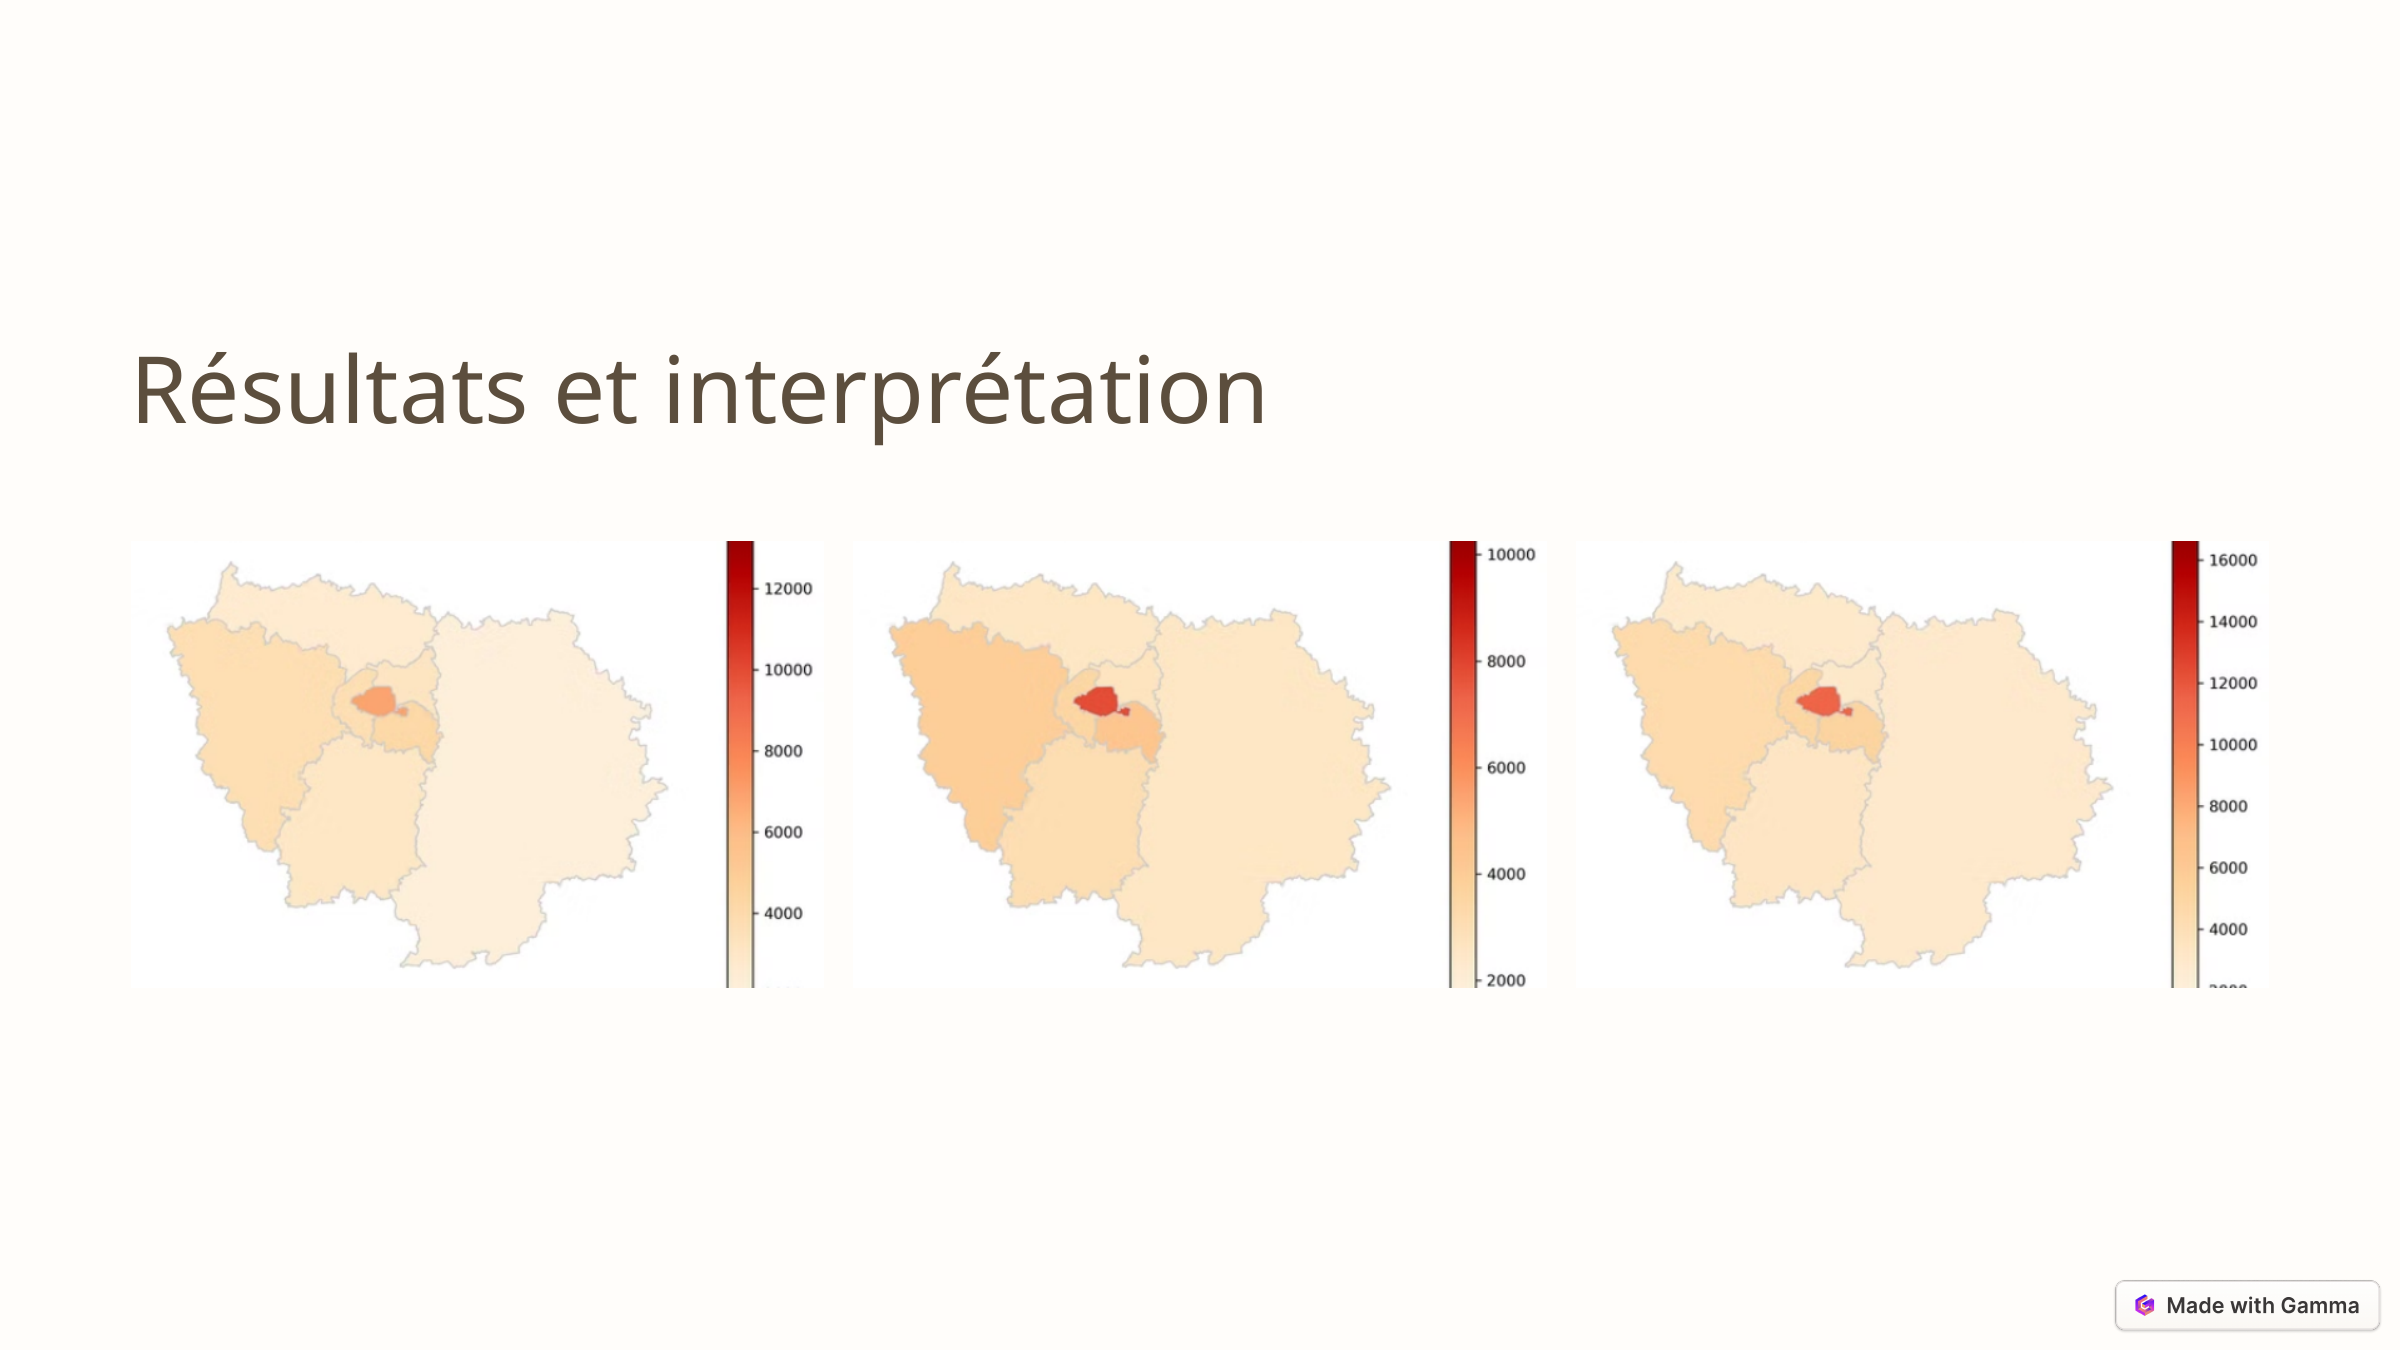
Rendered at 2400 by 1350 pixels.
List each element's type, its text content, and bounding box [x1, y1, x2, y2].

picture [2106, 1271, 2389, 1339]
text_box Résultats et interprétation [130, 326, 1364, 443]
picture [853, 541, 1547, 988]
picture [131, 541, 824, 988]
picture [1576, 541, 2269, 988]
